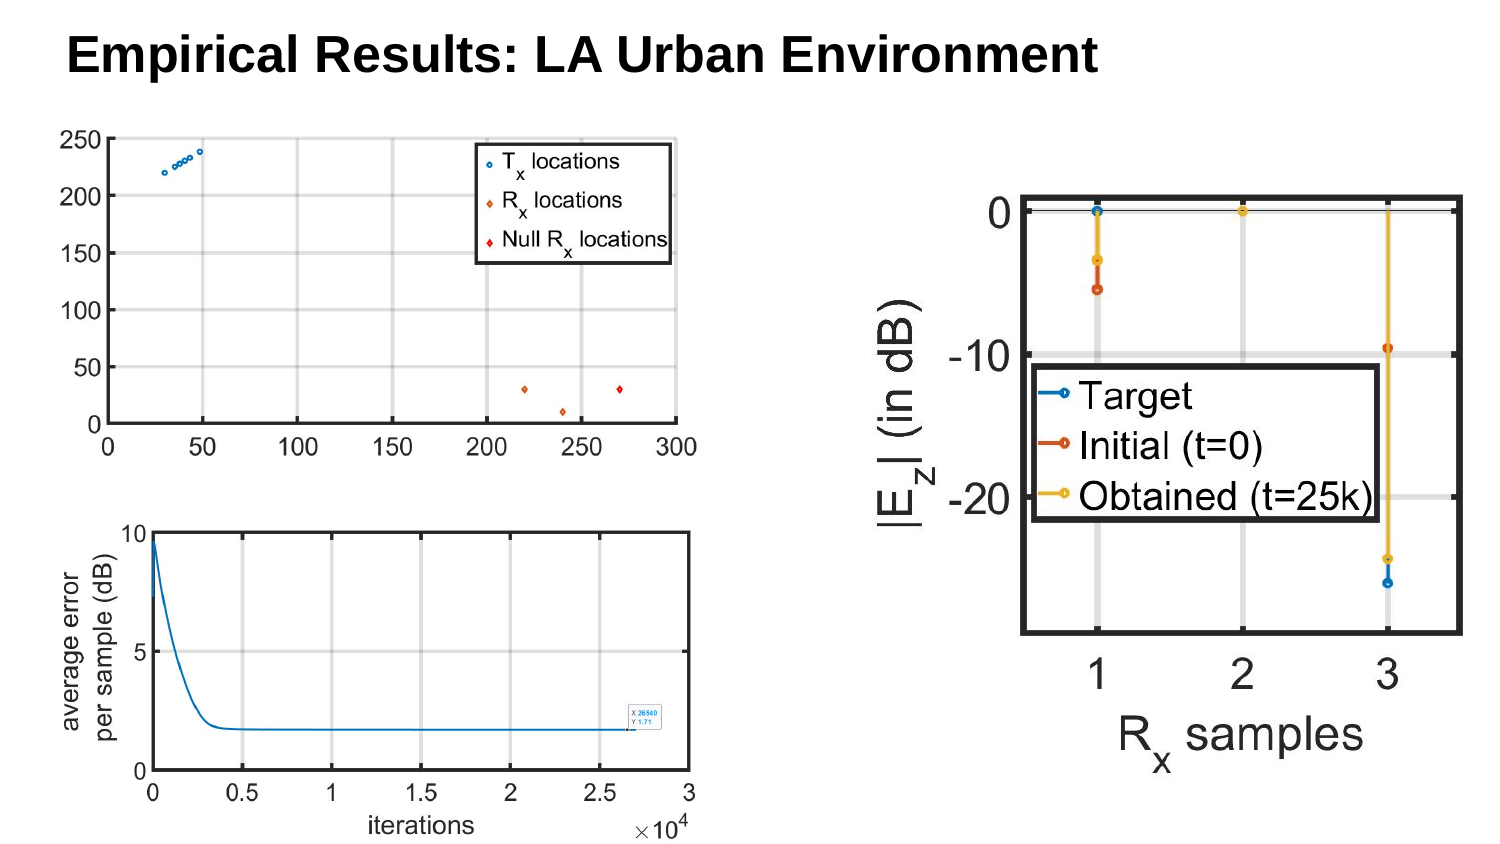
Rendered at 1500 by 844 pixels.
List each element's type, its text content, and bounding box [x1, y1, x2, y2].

picture [849, 178, 1488, 782]
picture [50, 519, 708, 844]
picture [50, 123, 708, 462]
text_box Empirical Results: LA Urban Environment [51, 12, 1488, 78]
